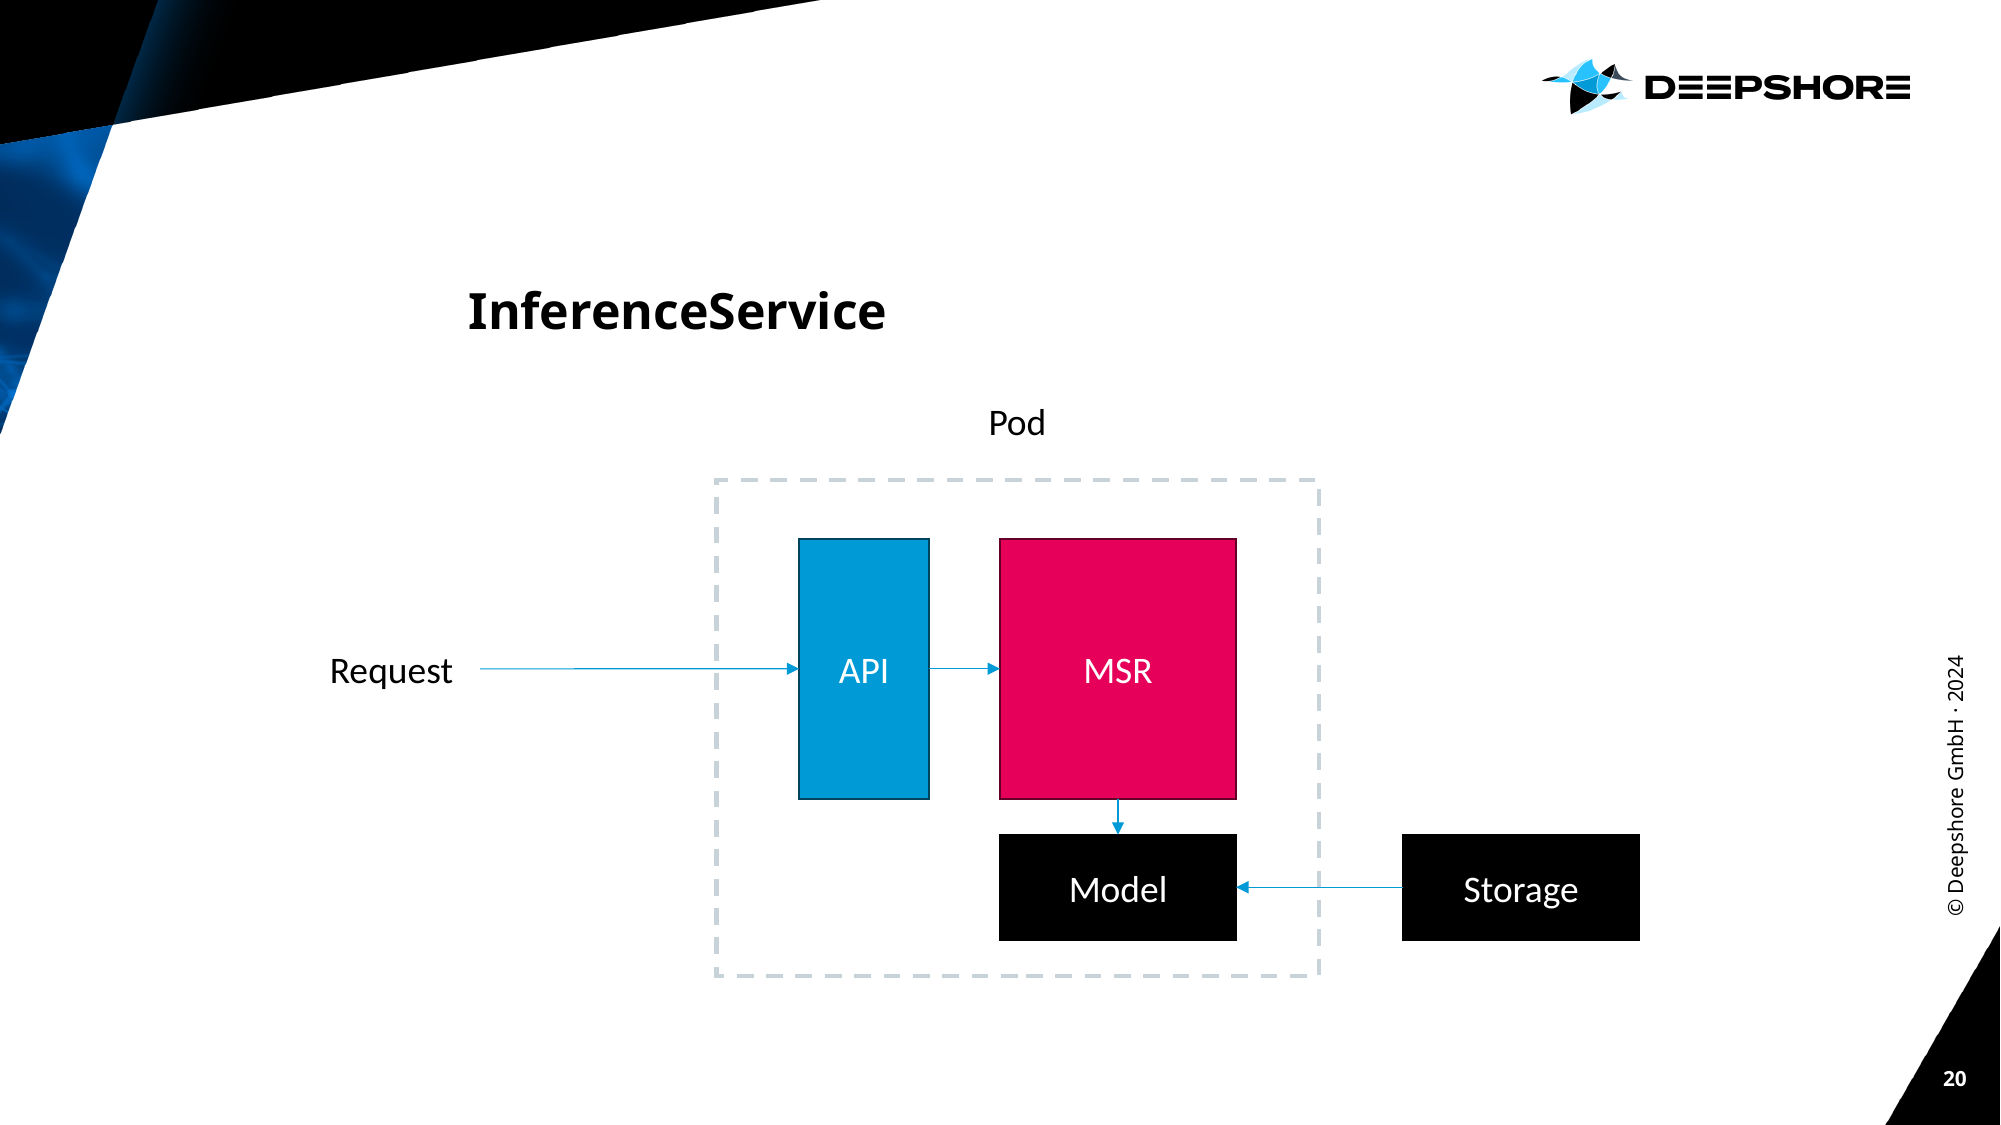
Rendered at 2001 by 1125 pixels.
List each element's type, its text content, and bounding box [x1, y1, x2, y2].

title InferenceService [468, 290, 1768, 398]
text_box Storage [1402, 834, 1640, 941]
text_box [715, 479, 1320, 977]
text_box Request [261, 638, 522, 699]
picture [0, 0, 2000, 1125]
slide_number 20 [1909, 1046, 2000, 1094]
footer © Deepshore GmbH · 2024 [1909, 255, 2000, 917]
text_box Pod [887, 390, 1148, 450]
